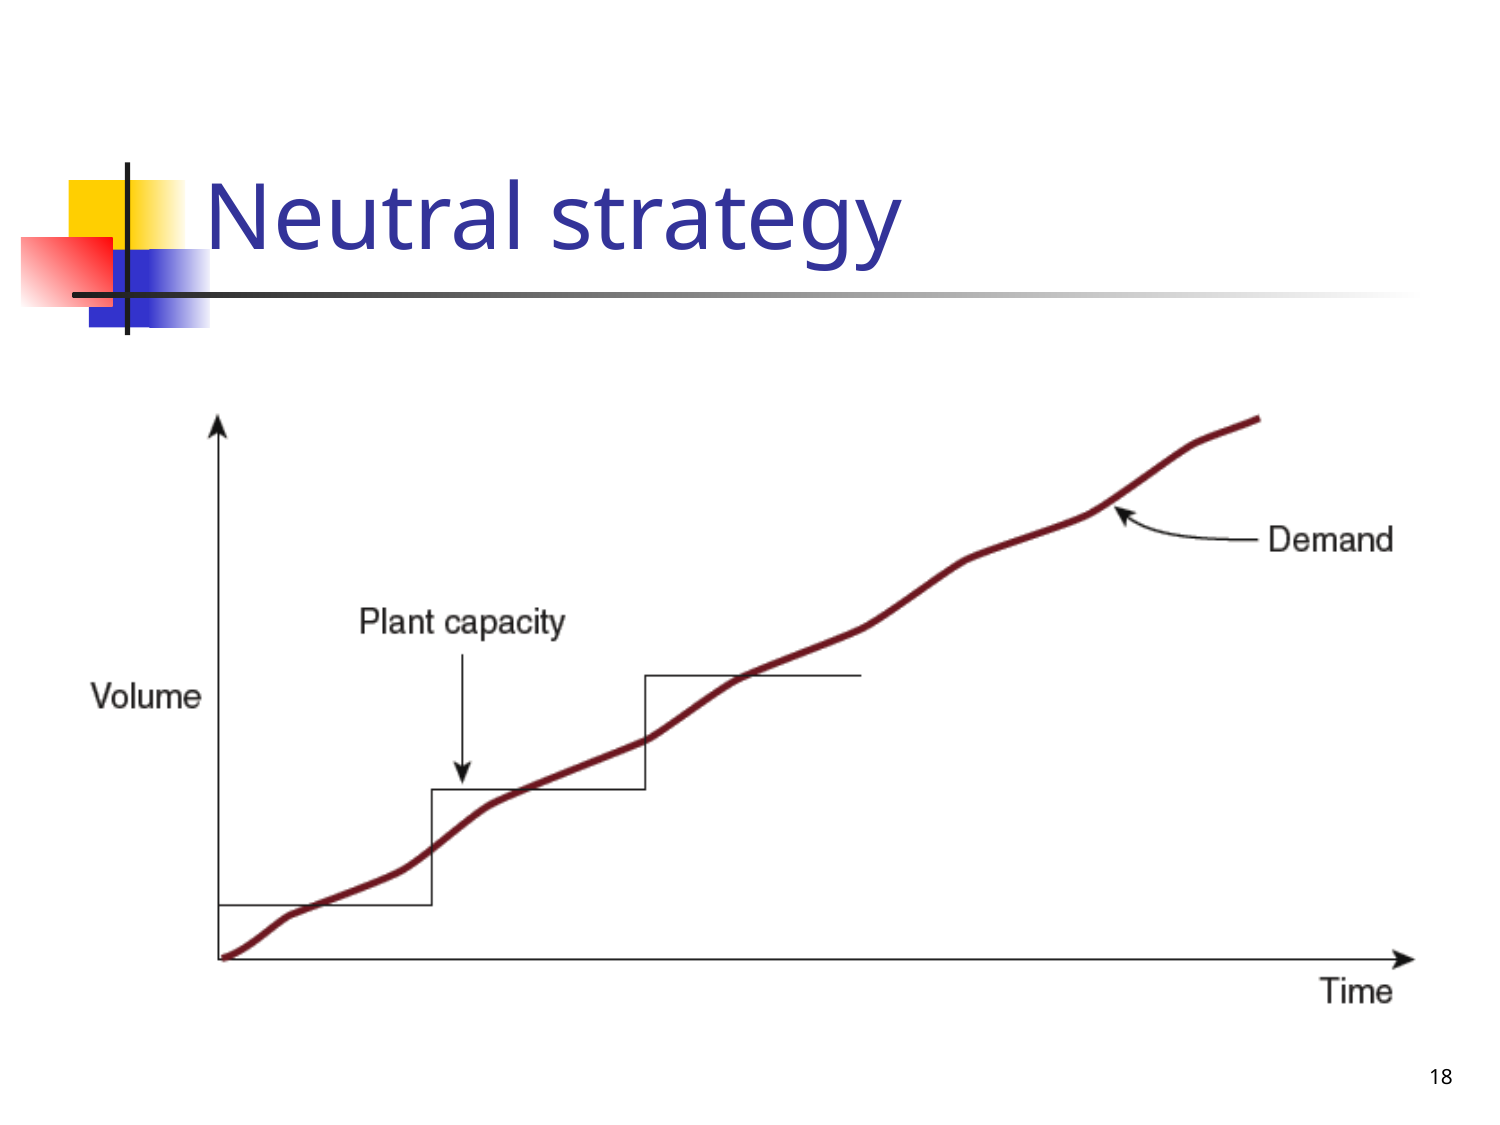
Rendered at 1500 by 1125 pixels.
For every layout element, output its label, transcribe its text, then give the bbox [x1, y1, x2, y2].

picture [87, 412, 1423, 1013]
title Neutral strategy [188, 34, 1468, 276]
slide_number 18 [1154, 1023, 1468, 1100]
